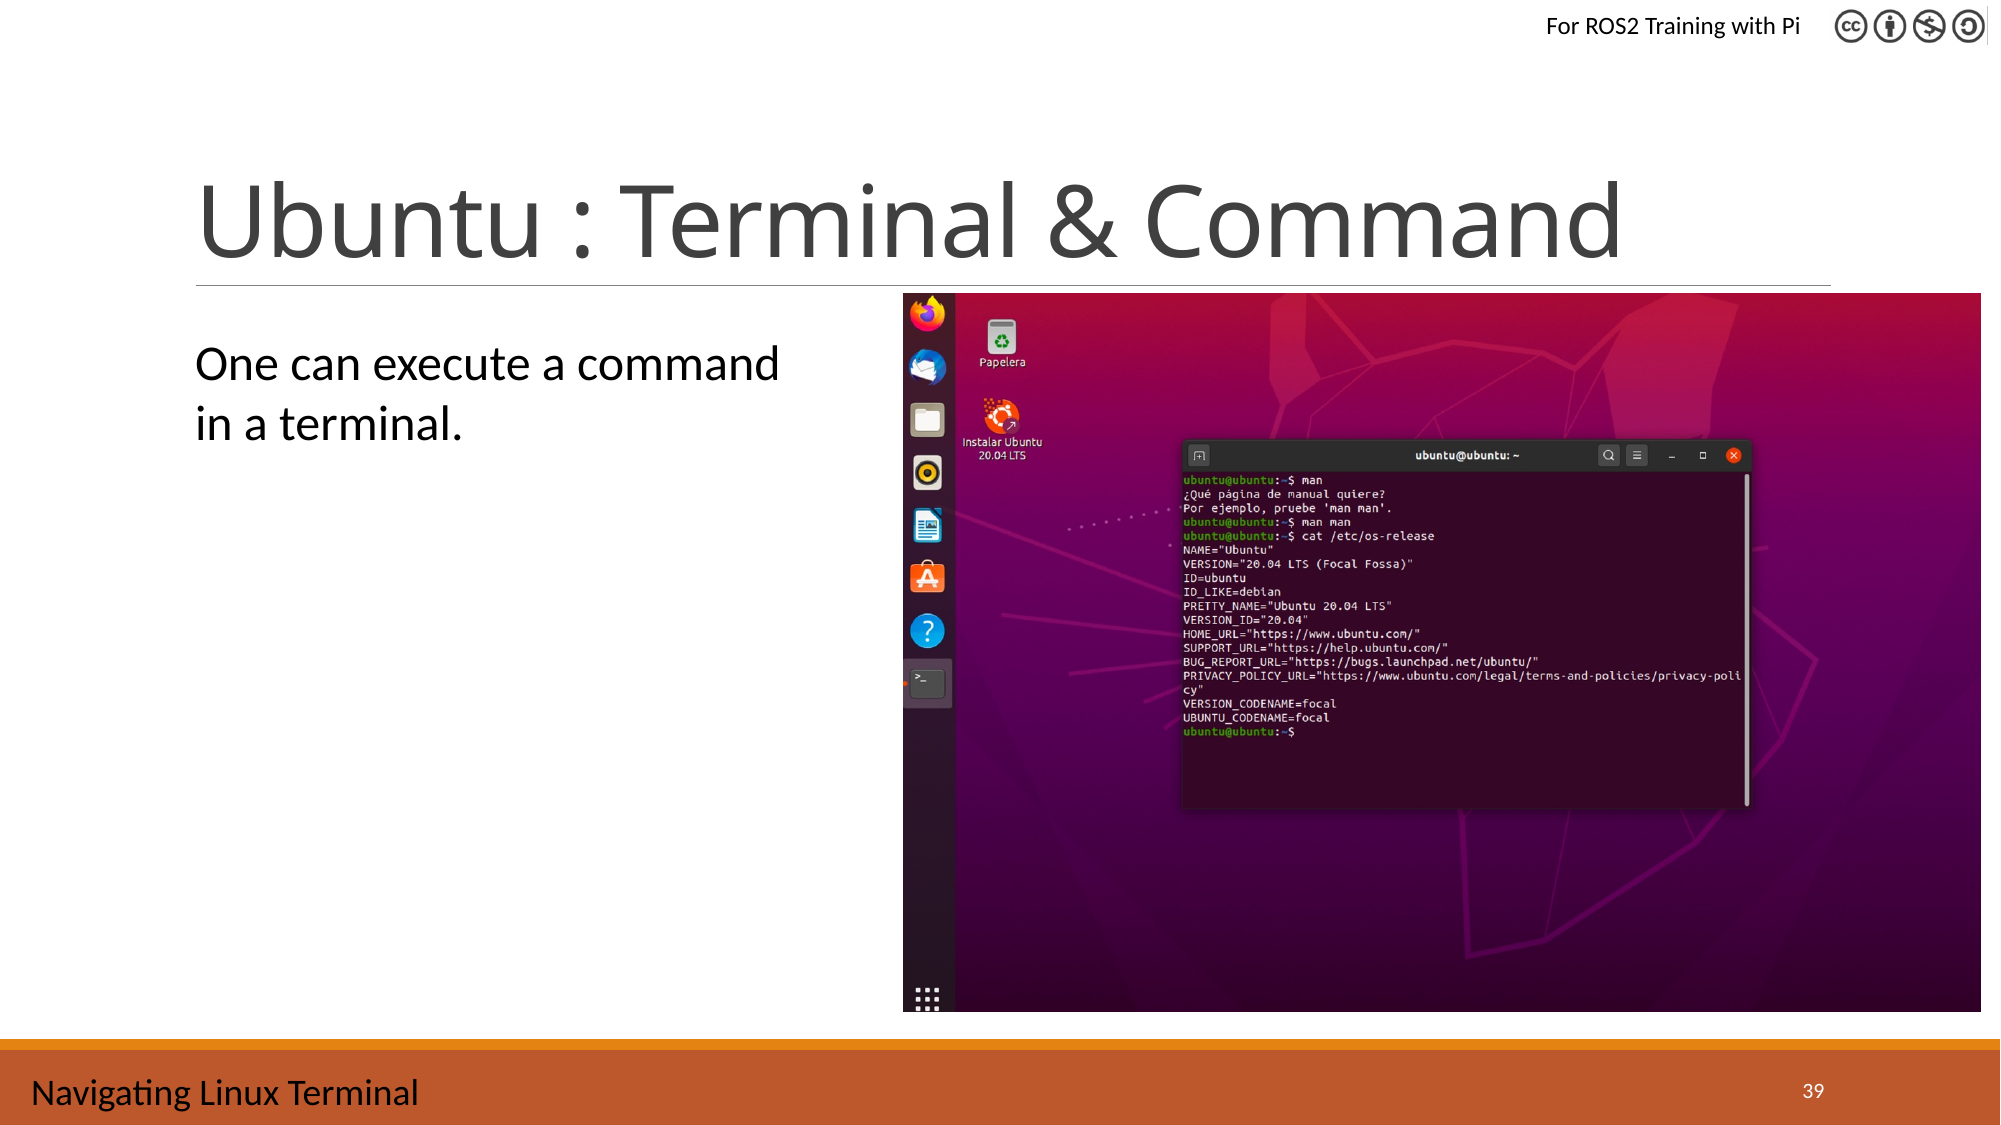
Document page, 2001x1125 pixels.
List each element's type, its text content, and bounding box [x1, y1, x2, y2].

slide_number 39 [1624, 1059, 1840, 1120]
text_box Navigating Linux Terminal [16, 1060, 483, 1121]
text_box For ROS2 Training with Pi [1531, 1, 1889, 47]
picture [902, 293, 1982, 1013]
text_box One can execute a command in a terminal. [179, 323, 811, 518]
picture [1828, 6, 2001, 46]
title Ubuntu : Terminal & Command [180, 47, 1830, 285]
